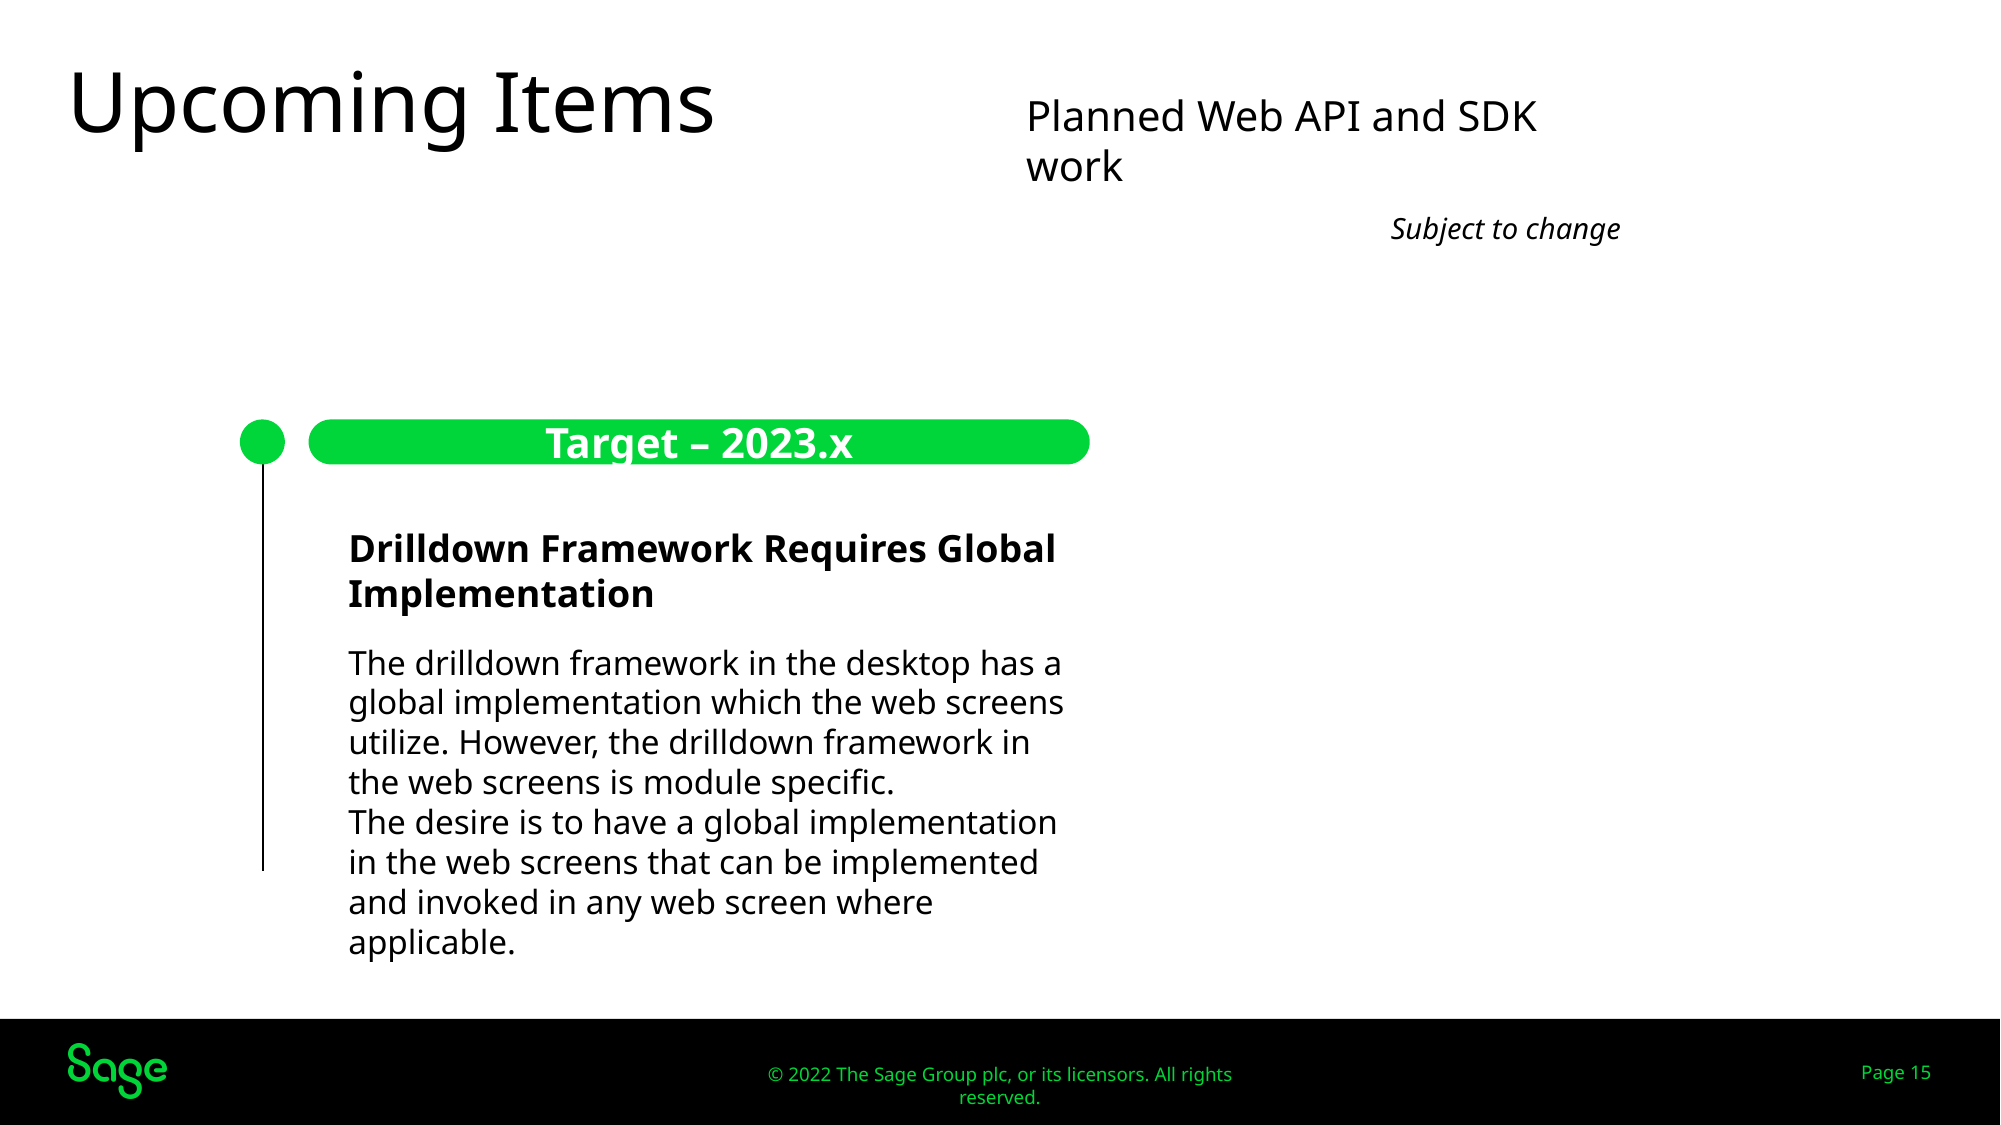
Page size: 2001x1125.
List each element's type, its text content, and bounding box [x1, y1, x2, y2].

text_box Drilldown Framework Requires Global Implementation The drilldown framework in the desktop has a global implementation which the web screens utilize. However, the drilldown framework in the web screens is module specific. The desire is to have a global implementation in the web screens that can be implemented and invoked in any web screen where applicable. [348, 525, 1090, 961]
title Upcoming Items [67, 49, 900, 147]
text_box [239, 418, 286, 465]
text_box Target – 2023.x [308, 418, 1091, 465]
list Planned Web API and SDK work Subject to change [1026, 82, 1622, 282]
picture [68, 1043, 167, 1099]
slide_number Page 15 [1809, 1043, 1947, 1104]
